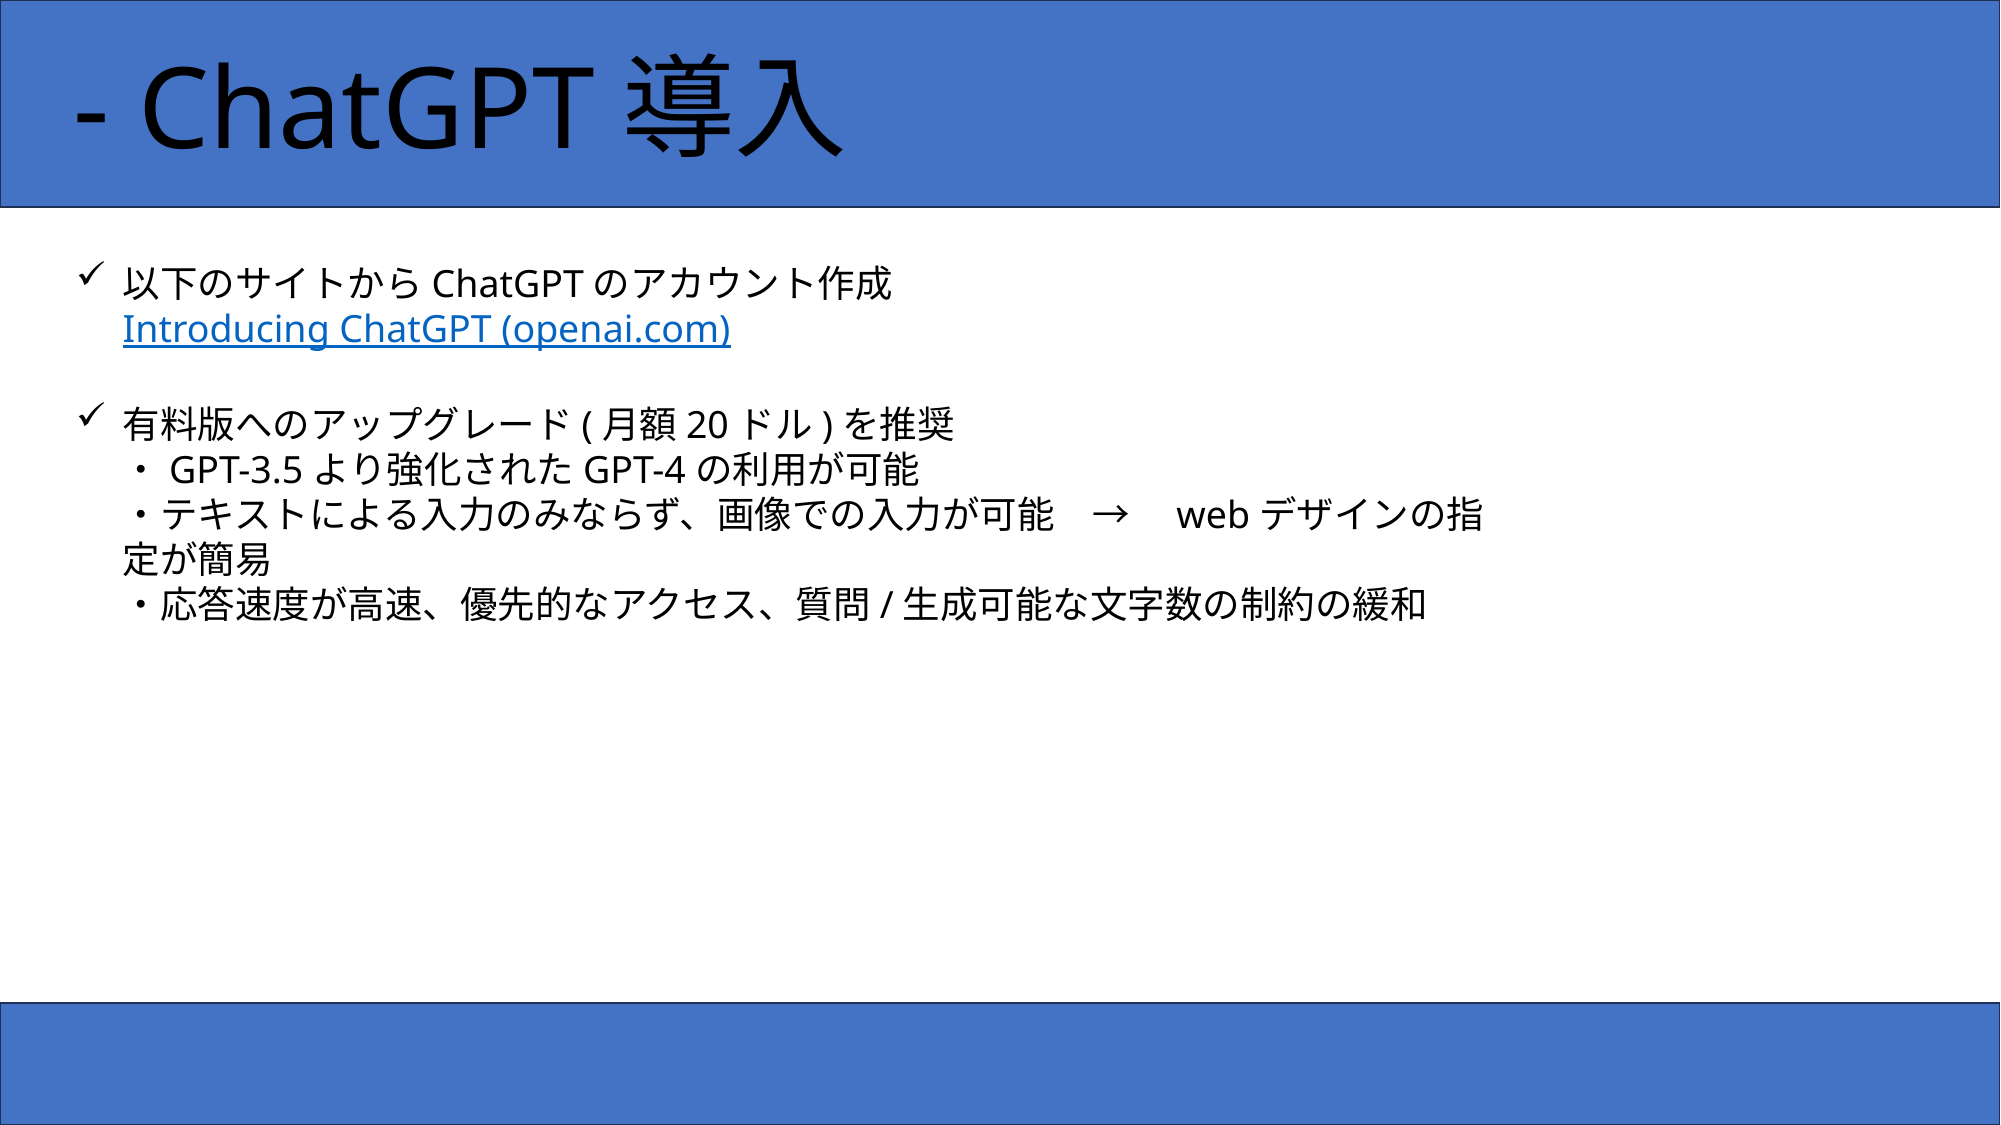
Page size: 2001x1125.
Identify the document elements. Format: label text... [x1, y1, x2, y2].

text_box [0, 1002, 2000, 1125]
text_box - ChatGPT導入 [0, 0, 2000, 208]
text_box 以下のサイトからChatGPTのアカウント作成 Introducing ChatGPT (openai.com) 有料版へのアップグレード(月額20ドル)を推奨 ・GPT-3.5より強化されたGPT-4の利用が可能 ・テキストによる入力のみならず、画像での入力が可能 → webデザインの指定が簡易 ・応答速度が高速、優先的なアクセス、質問/生成可能な文字数の制約の緩和 [61, 252, 1535, 678]
